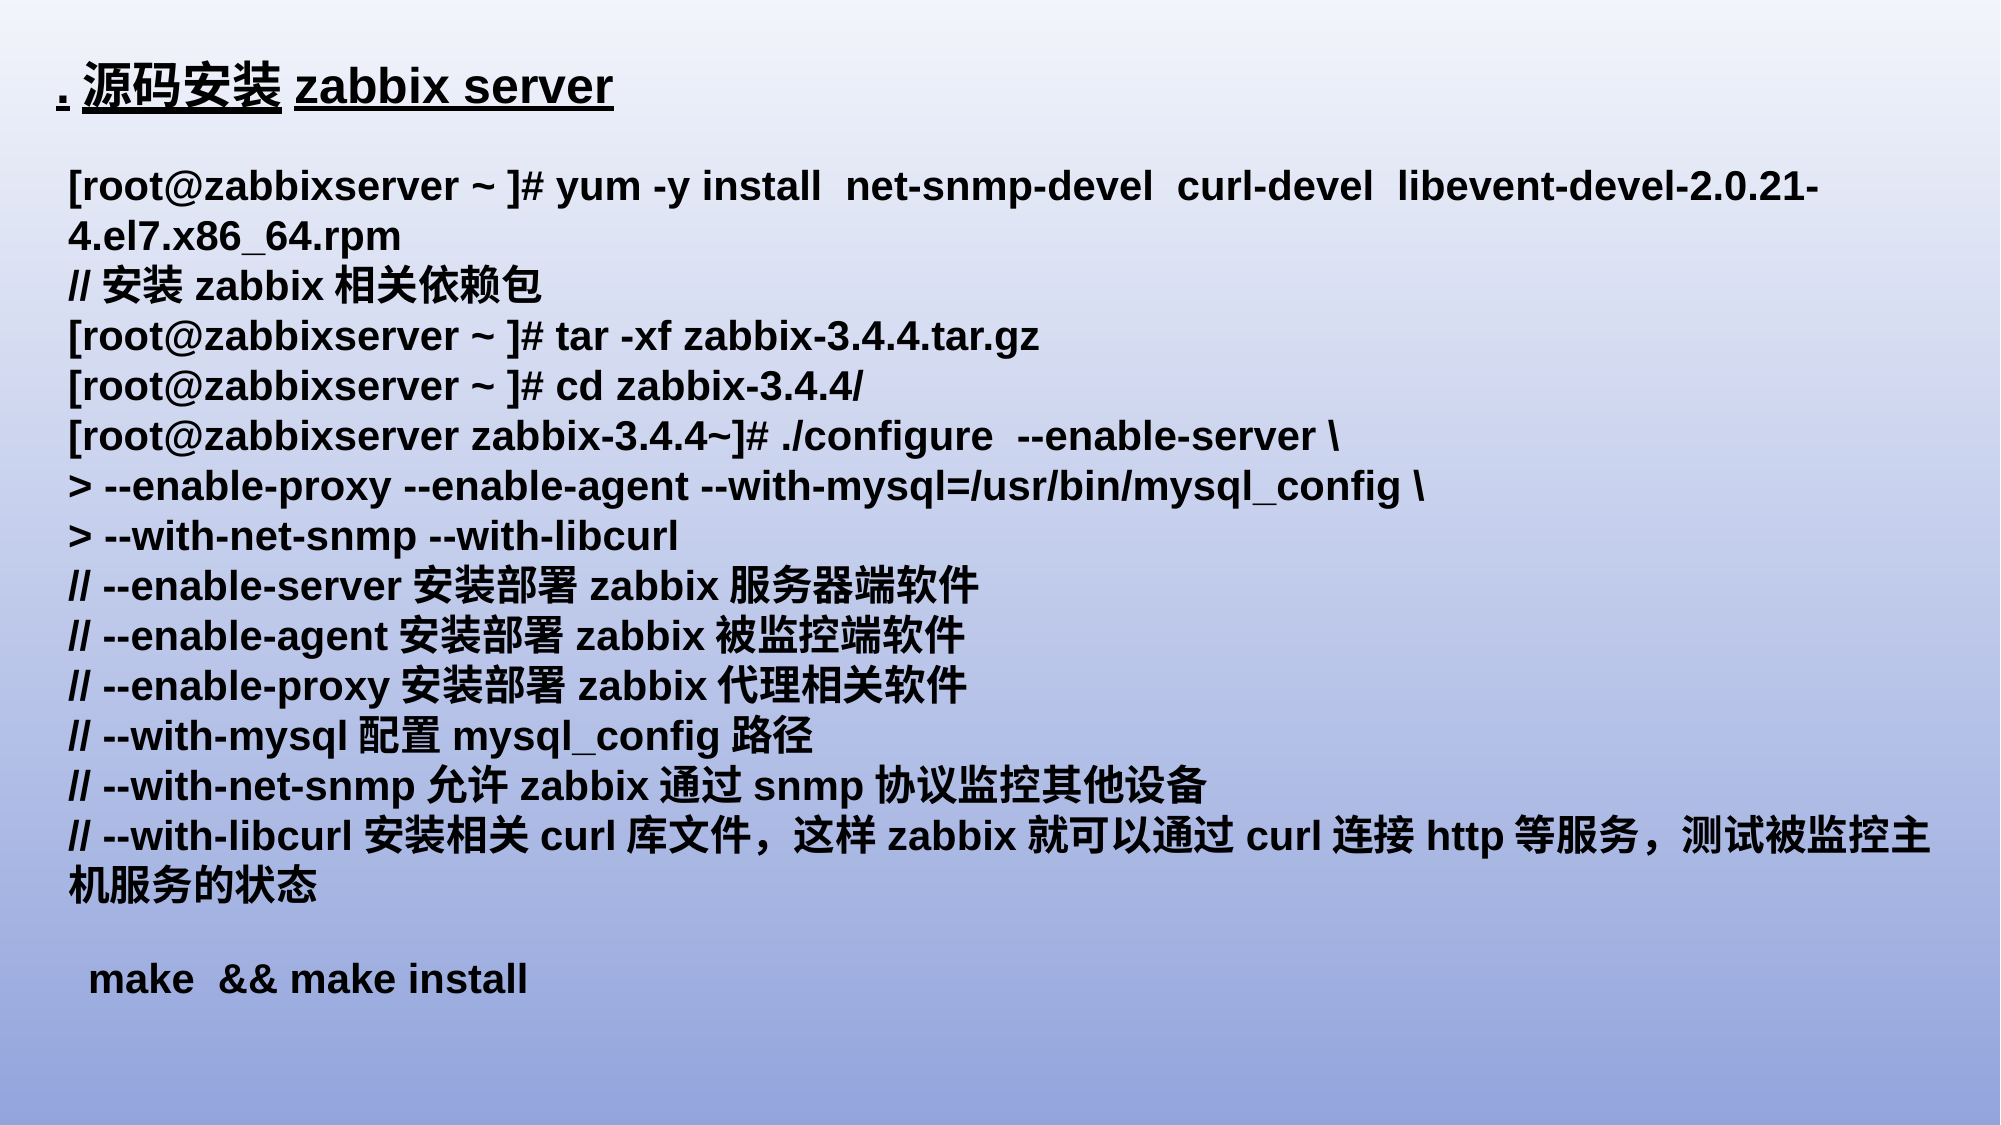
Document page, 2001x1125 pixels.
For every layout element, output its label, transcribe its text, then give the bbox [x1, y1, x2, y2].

text_box make && make install [73, 944, 566, 1060]
text_box .源码安装zabbix server [41, 45, 629, 121]
text_box [root@zabbixserver ~ ]# yum -y install net-snmp-devel curl-devel libevent-devel-2.0.21-4.el7.x86_64.rpm //安装zabbix相关依赖包 [root@zabbixserver ~ ]# tar -xf zabbix-3.4.4.tar.gz [root@zabbixserver ~ ]# cd zabbix-3.4.4/ [root@zabbixserver zabbix-3.4.4~]# ./configure --enable-server \ > --enable-proxy --enable-agent --with-mysql=/usr/bin/mysql_config \ > --with-net-snmp --with-libcurl // --enable-server安装部署zabbix服务器端软件 // --enable-agent安装部署zabbix被监控端软件 // --enable-proxy安装部署zabbix代理相关软件 // --with-mysql配置mysql_config路径 // --with-net-snmp允许zabbix通过snmp协议监控其他设备 // --with-libcurl安装相关curl库文件，这样zabbix就可以通过curl连接http等服务，测试被监控主机服务的状态 [53, 151, 1955, 917]
